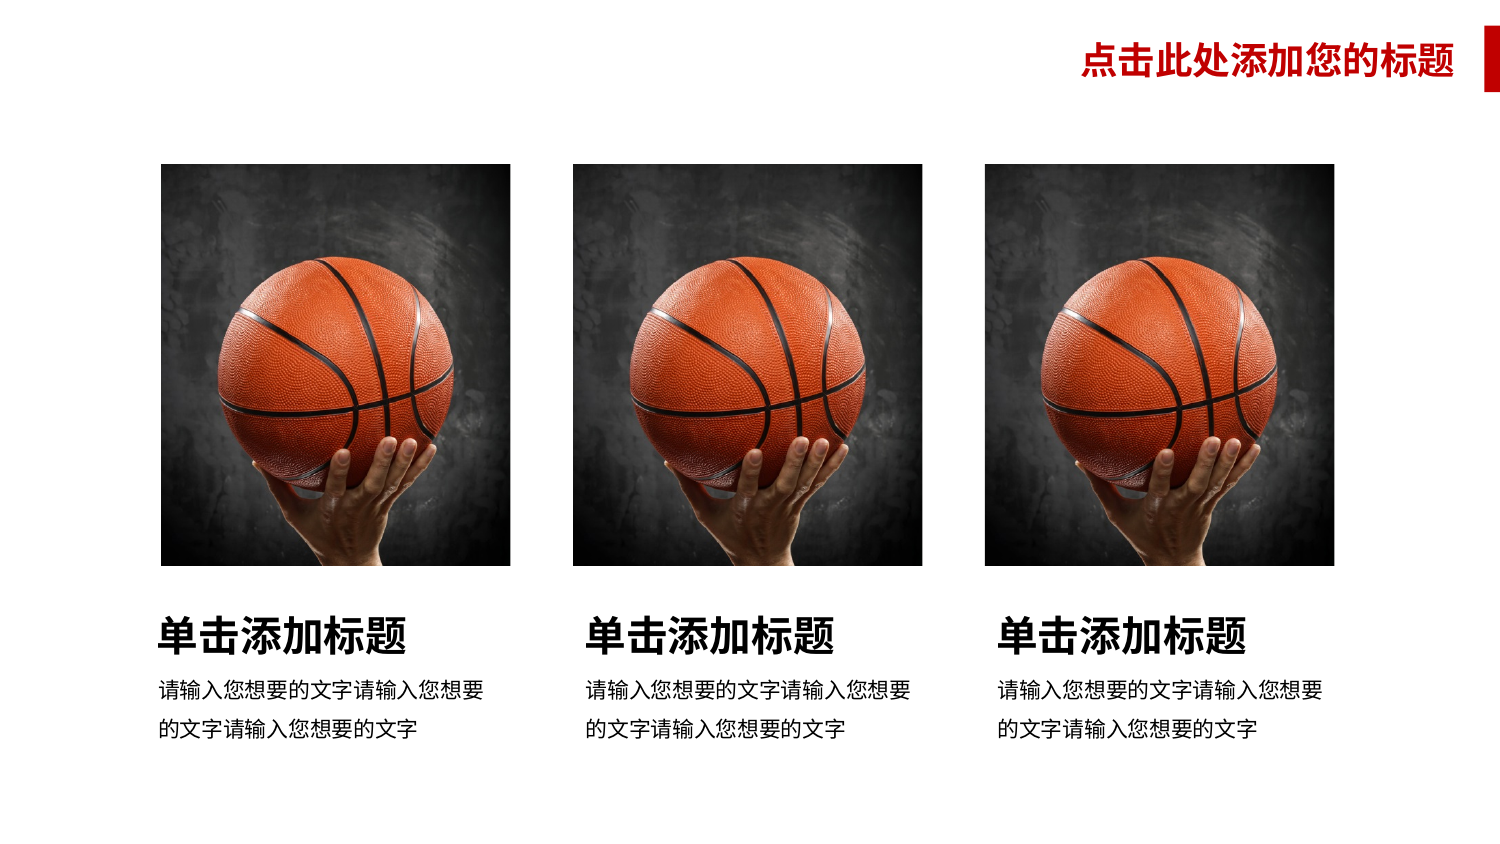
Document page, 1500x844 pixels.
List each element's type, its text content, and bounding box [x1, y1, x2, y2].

text_box 单击添加标题 [984, 579, 1343, 666]
text_box 请输入您想要的文字请输入您想要的文字请输入您想要的文字 [986, 657, 1343, 748]
picture [984, 164, 1335, 566]
text_box 请输入您想要的文字请输入您想要的文字请输入您想要的文字 [574, 657, 931, 748]
picture [572, 164, 923, 566]
text_box 单击添加标题 [145, 579, 504, 666]
text_box [1482, 24, 1500, 94]
picture [160, 164, 511, 566]
text_box 请输入您想要的文字请输入您想要的文字请输入您想要的文字 [146, 657, 504, 748]
text_box 单击添加标题 [573, 579, 931, 666]
text_box 点击此处添加您的标题 [1037, 31, 1467, 88]
